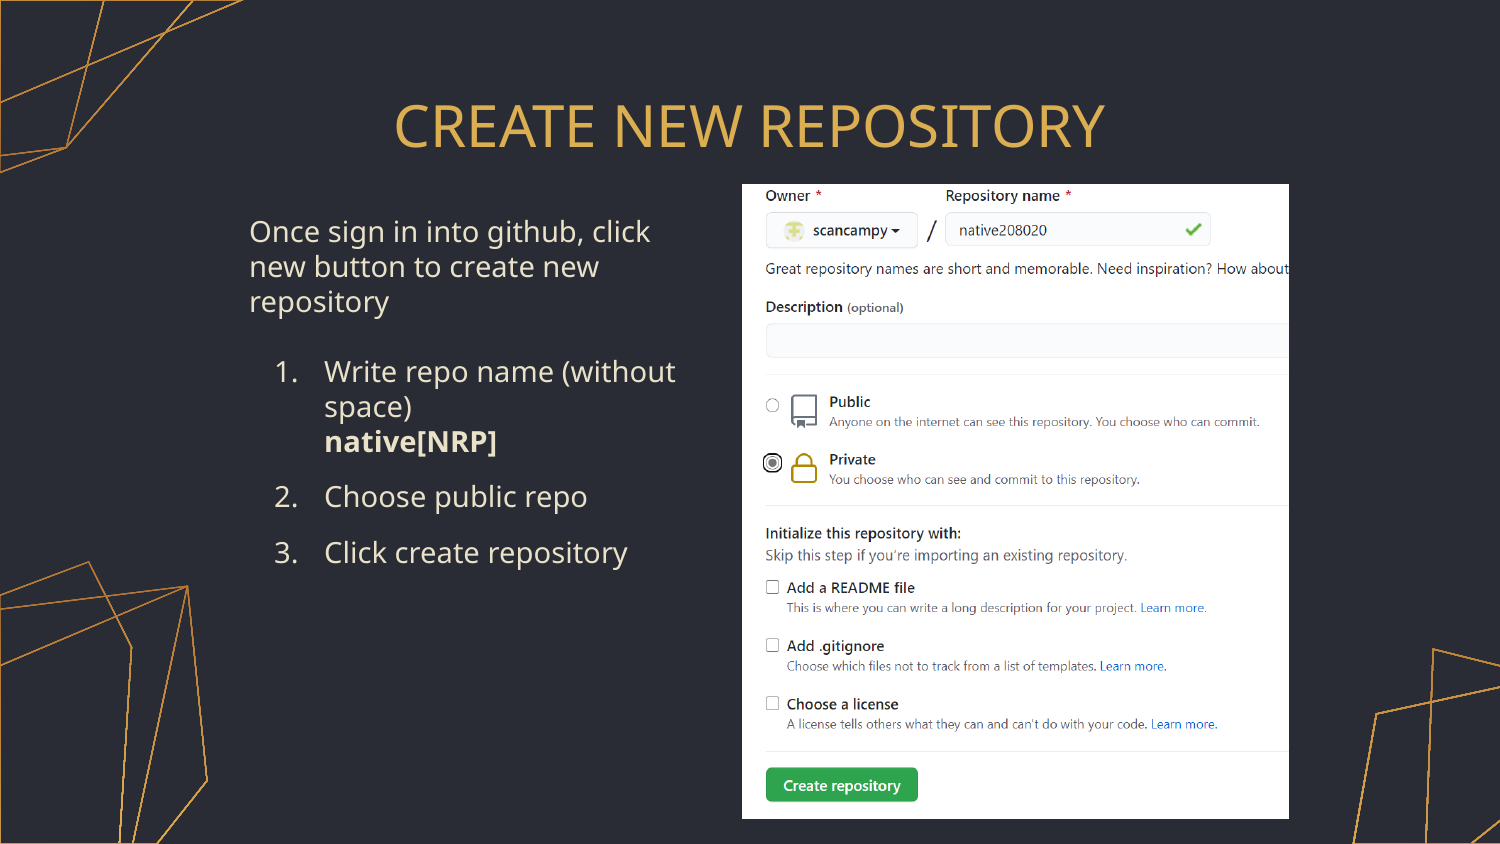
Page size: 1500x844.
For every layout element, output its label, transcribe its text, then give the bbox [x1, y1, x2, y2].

title CREATE NEW REPOSITORY [327, 88, 1173, 160]
list Once sign in into github, click new button to create new repository Write repo name (without space) native[NRP] Choose public repo Click create repository [234, 200, 718, 653]
picture [742, 183, 1290, 819]
